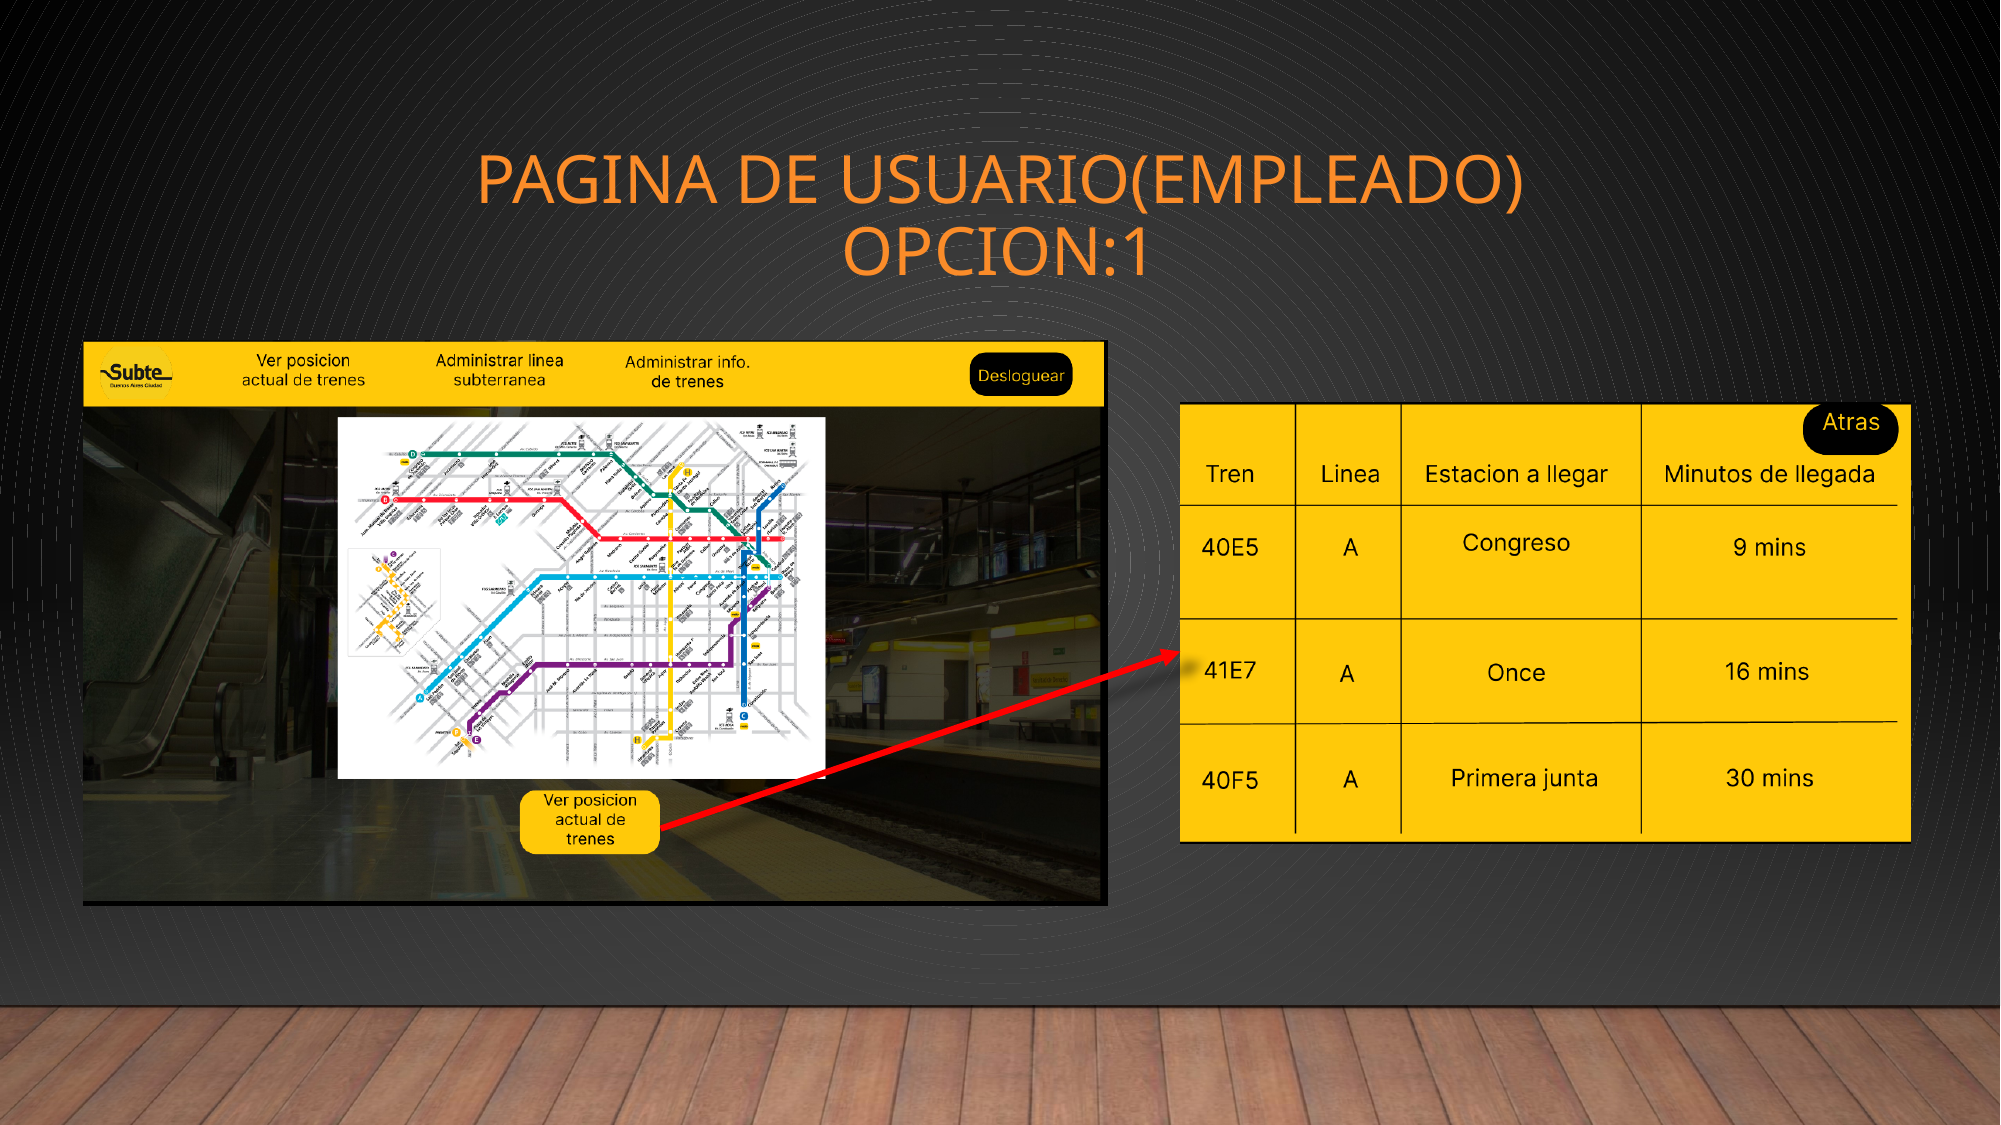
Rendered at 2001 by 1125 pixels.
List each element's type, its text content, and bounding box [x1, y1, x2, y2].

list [83, 339, 1108, 907]
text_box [660, 651, 1181, 829]
picture [1179, 401, 1911, 844]
picture [0, 1005, 2000, 1125]
title Pagina de usuario(Empleado) Opcion:1 [238, 131, 1763, 305]
